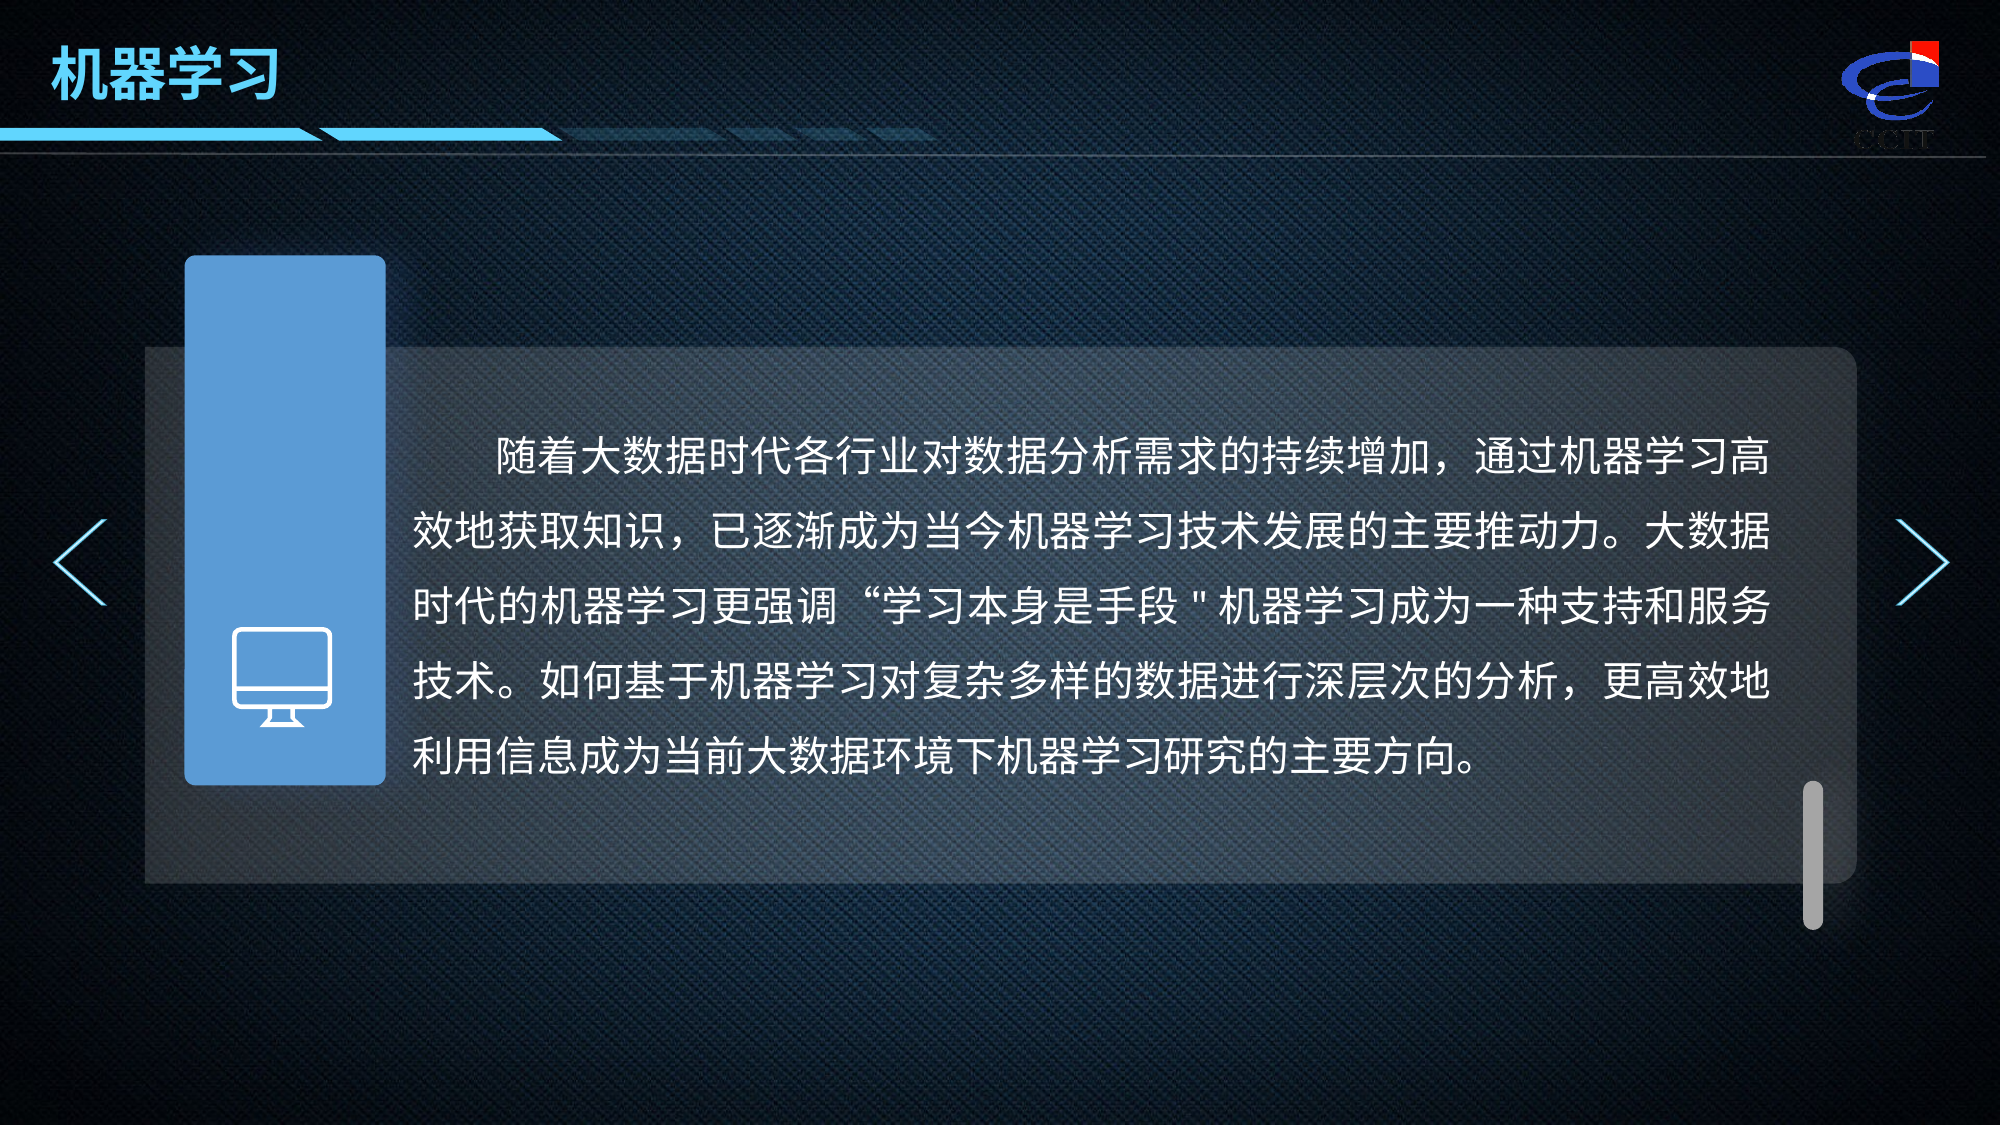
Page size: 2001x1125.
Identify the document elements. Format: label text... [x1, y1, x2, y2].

text_box 机器学习 [35, 29, 1277, 115]
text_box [144, 255, 1857, 930]
picture [0, 0, 2000, 1125]
